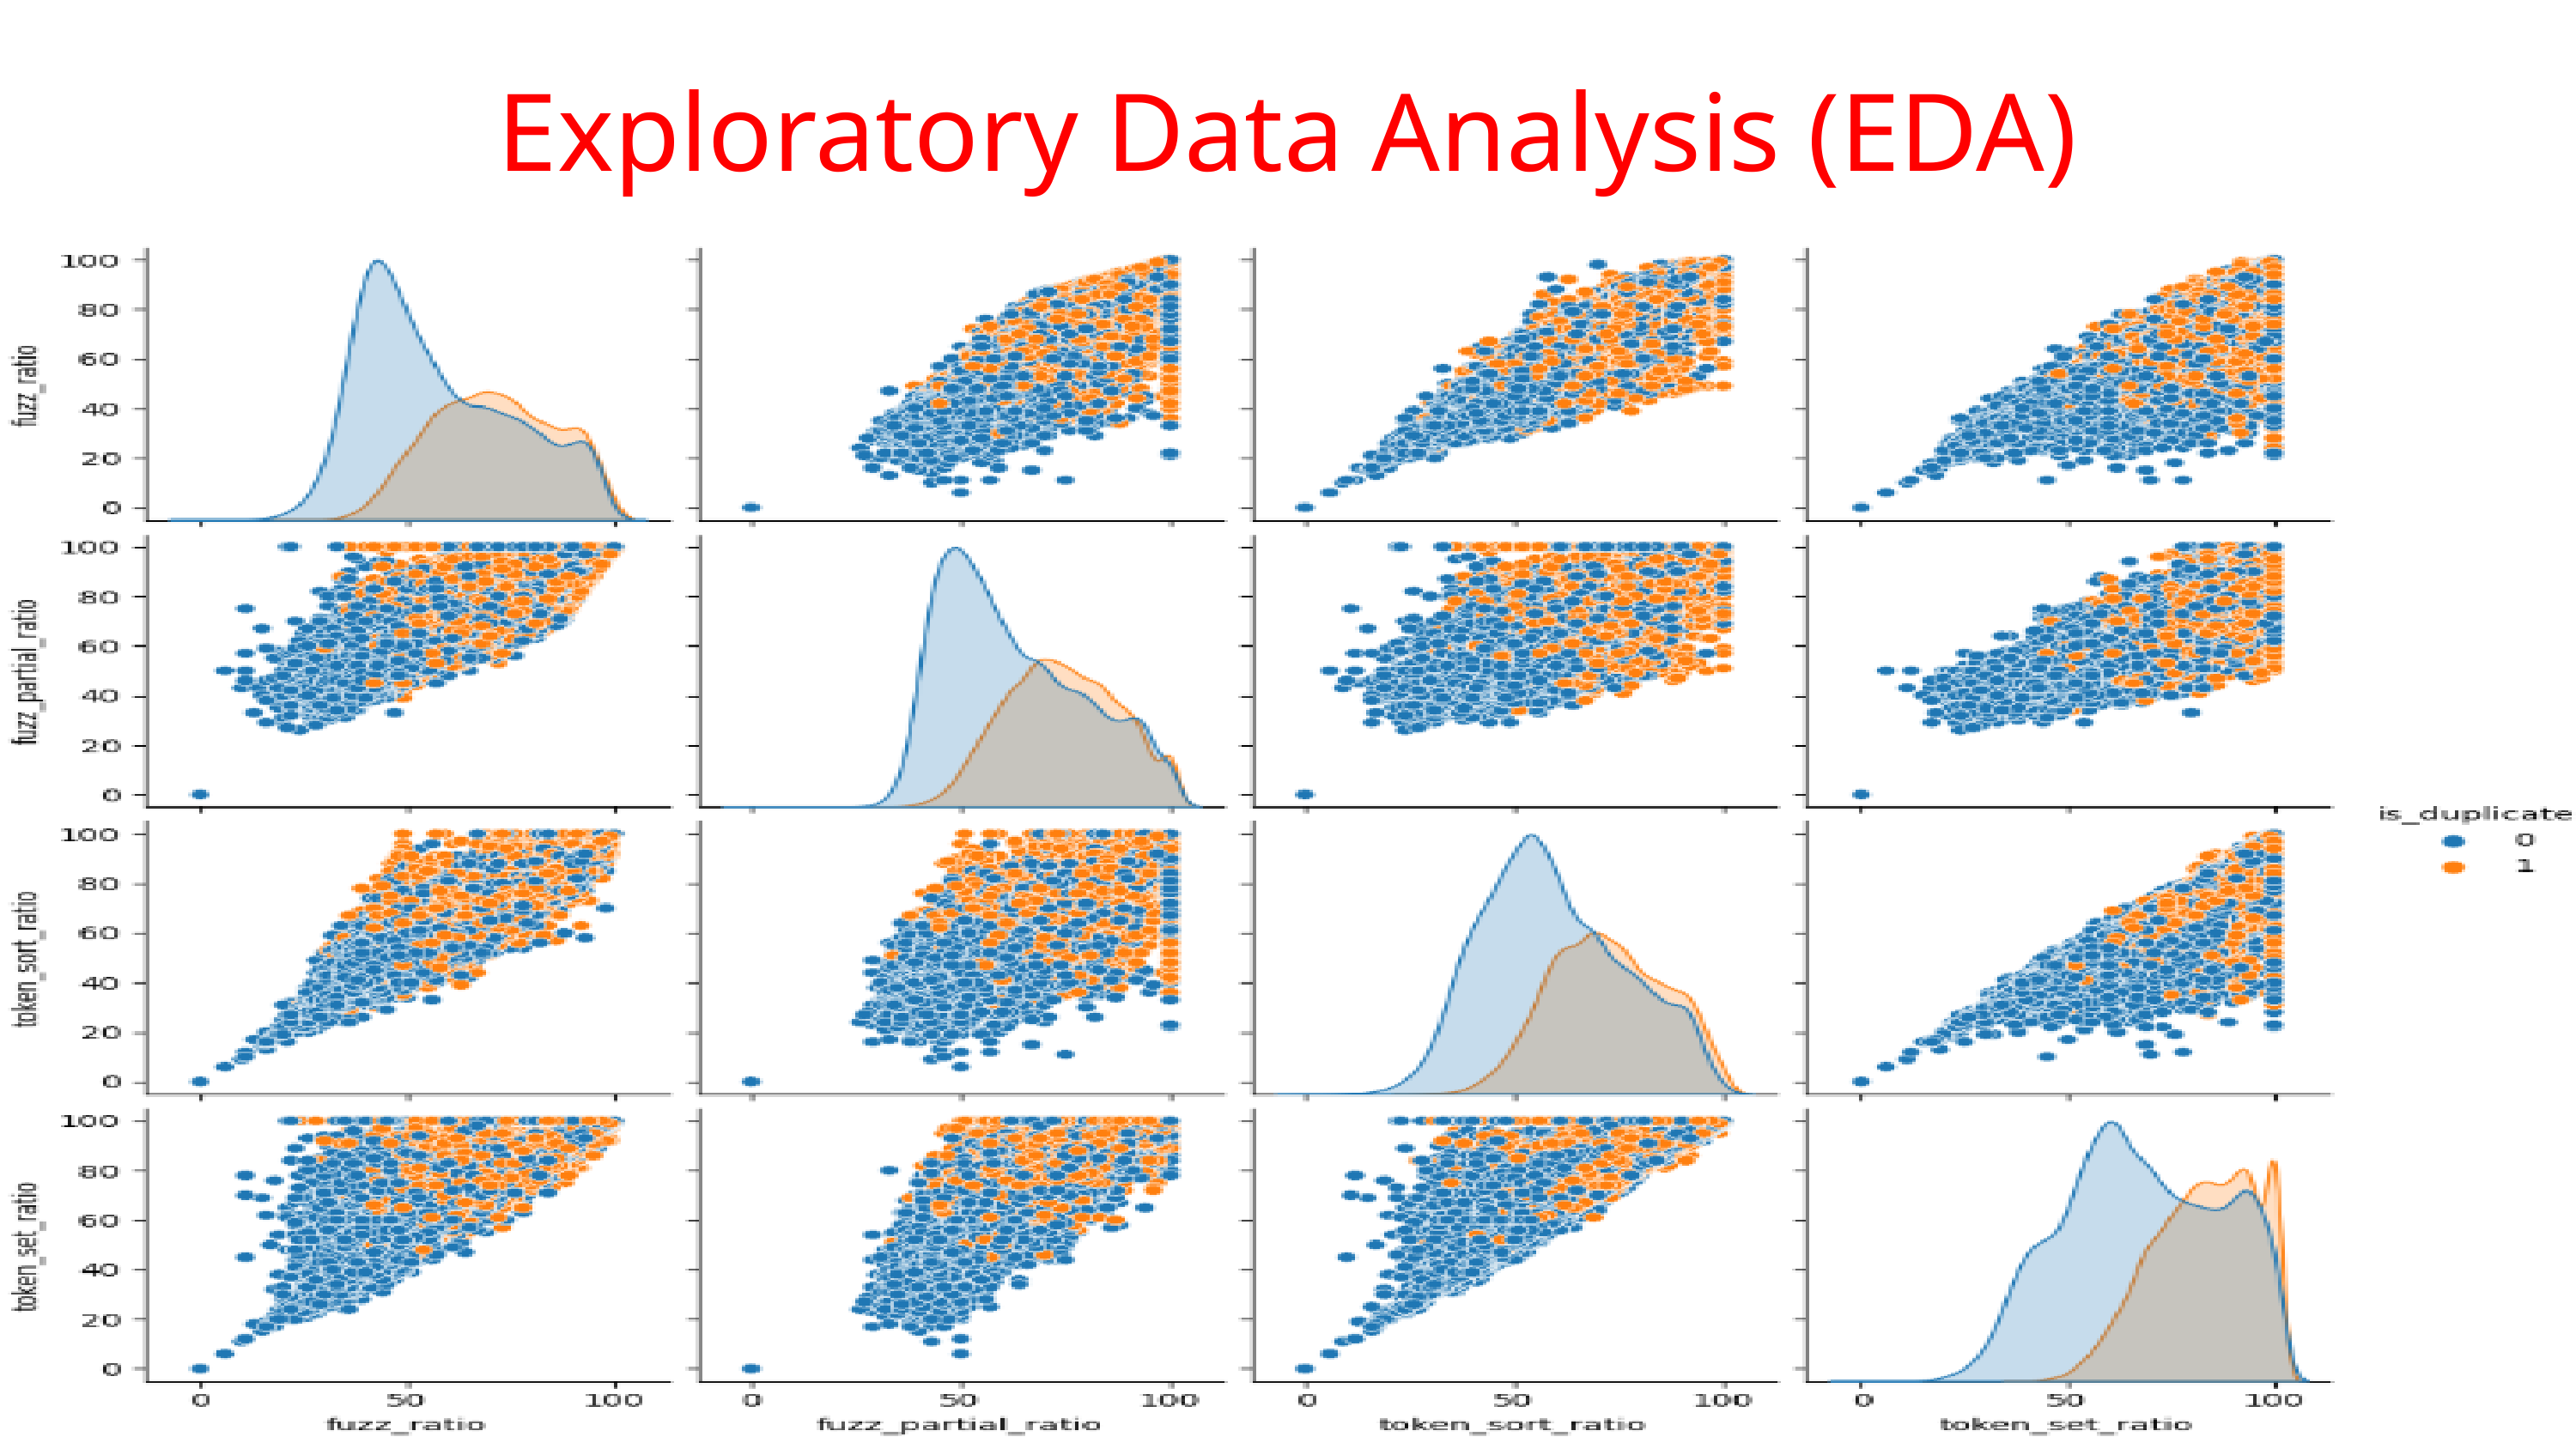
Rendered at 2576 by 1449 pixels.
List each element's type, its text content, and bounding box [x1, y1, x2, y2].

picture [0, 230, 2576, 1449]
text_box Exploratory Data Analysis (EDA) [0, 0, 2576, 199]
